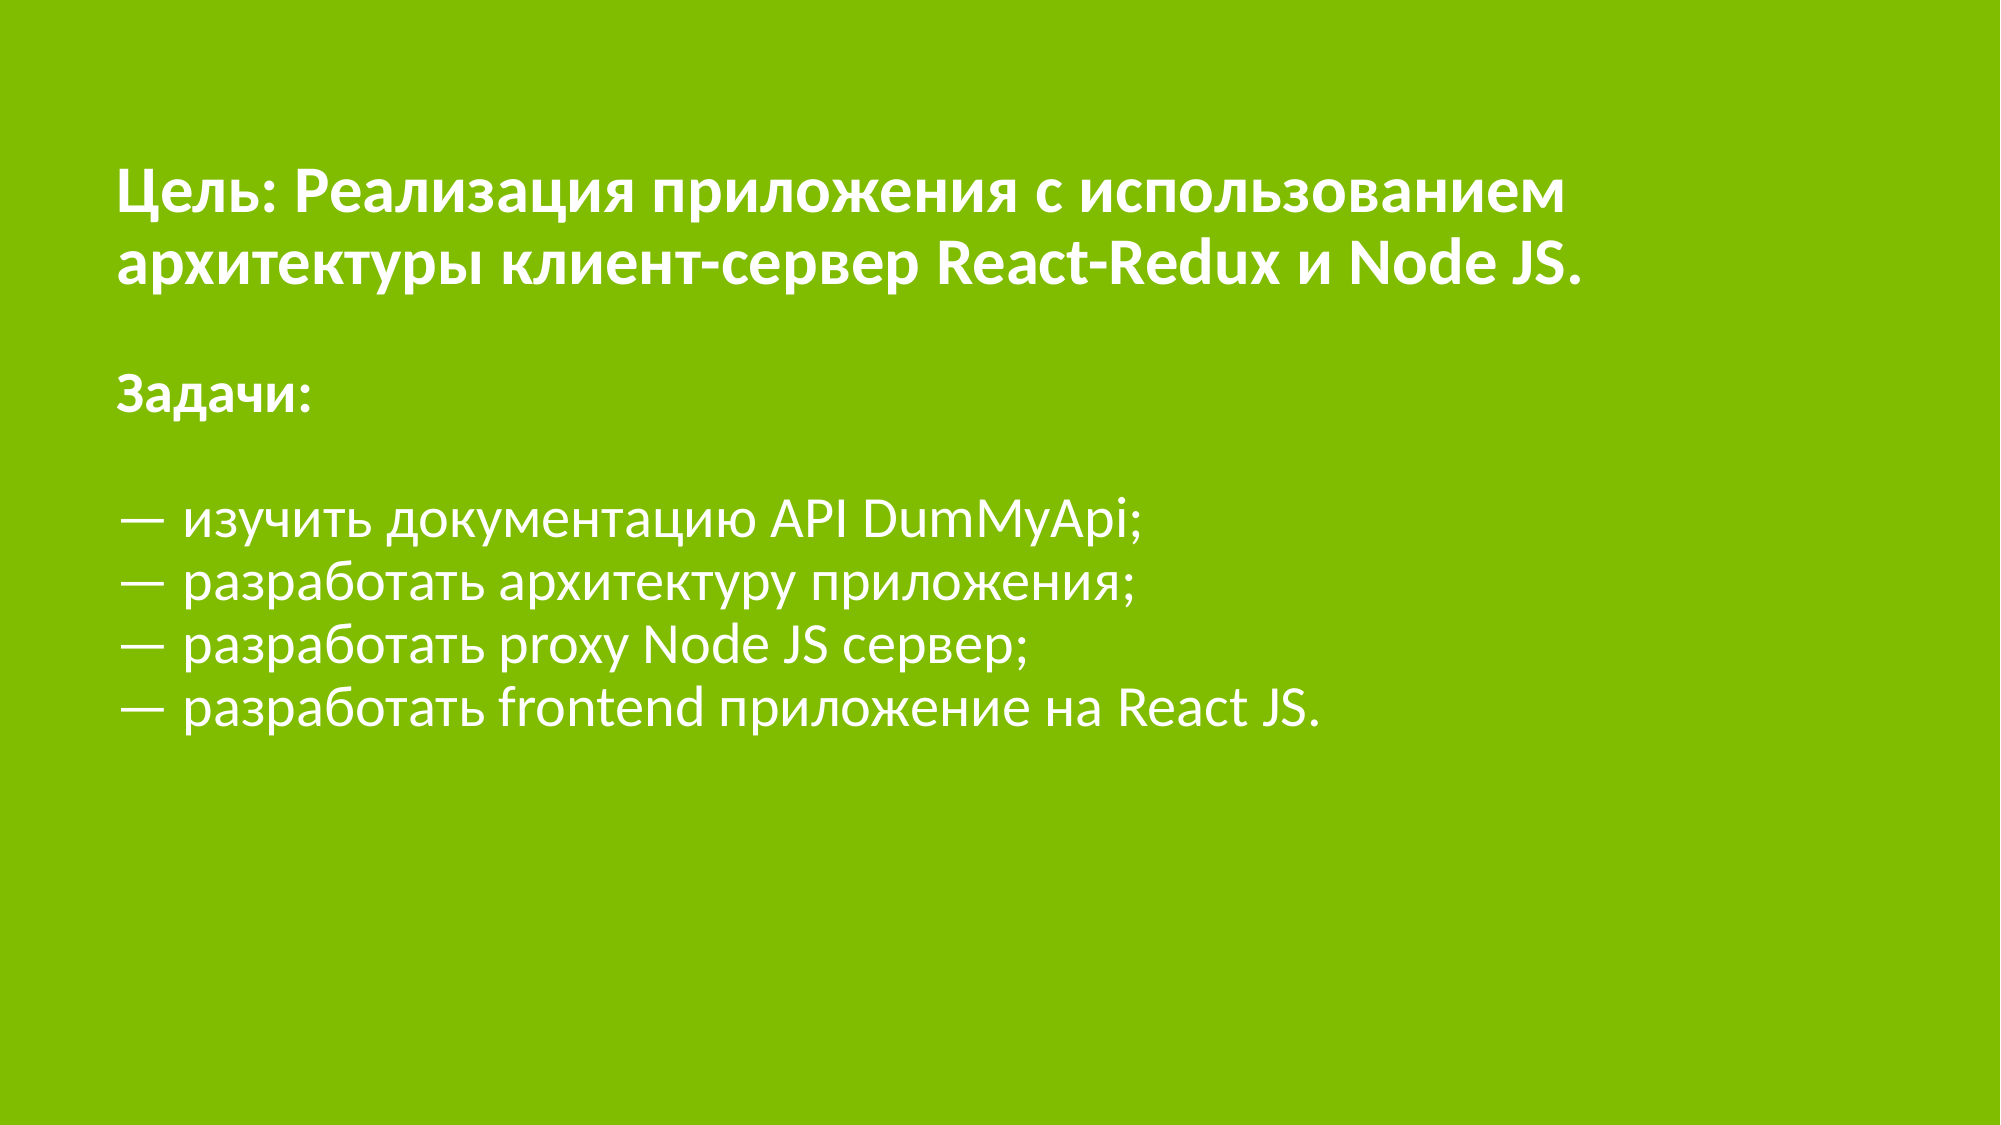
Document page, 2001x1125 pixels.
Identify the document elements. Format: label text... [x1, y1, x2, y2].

title Цель: Реализация приложения с использованием архитектуры клиент-сервер React-Redux и Node JS. Задачи: — изучить документацию API DumMyApi; — разработать архитектуру приложения; — разработать proxy Node JS сервер; — разработать frontend приложение на React JS. [101, 147, 1948, 1042]
